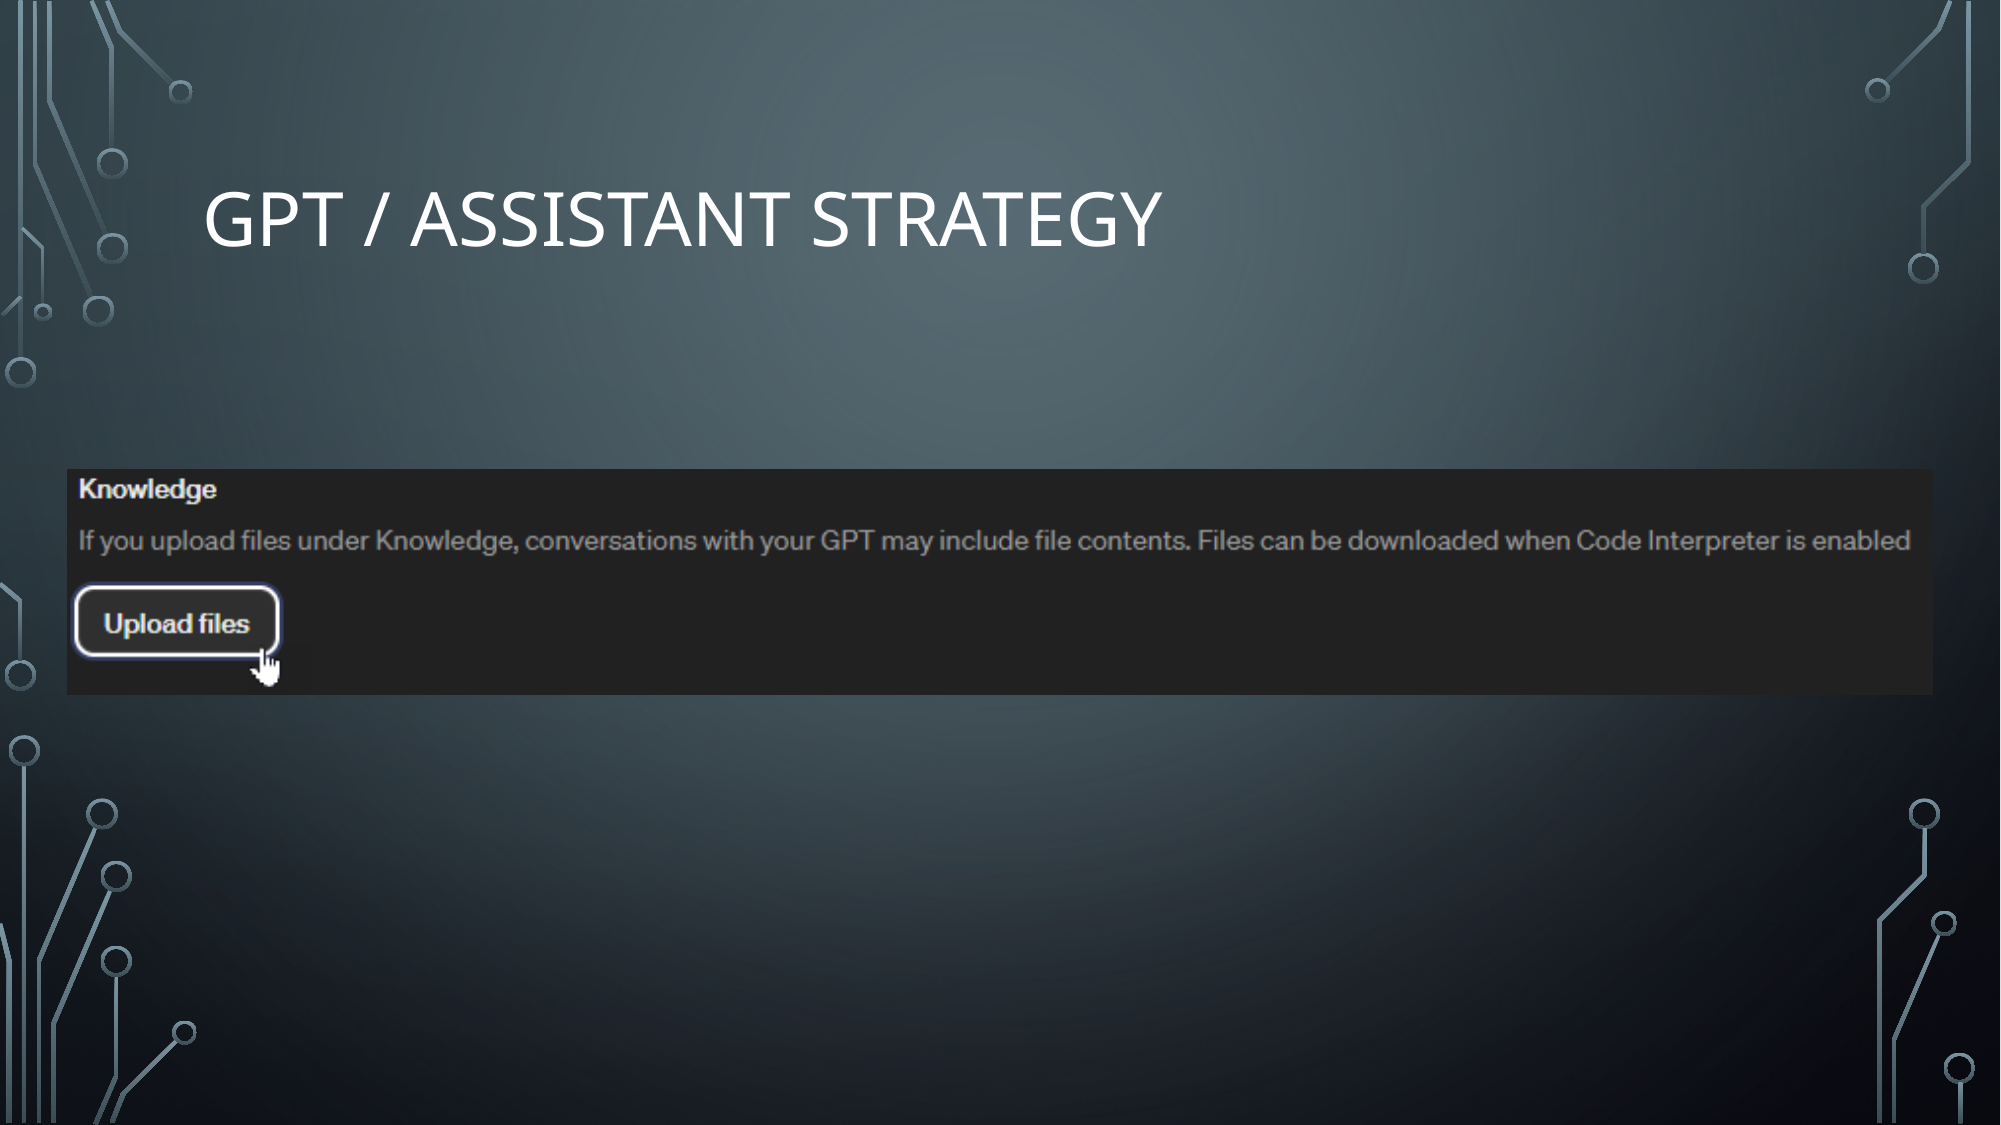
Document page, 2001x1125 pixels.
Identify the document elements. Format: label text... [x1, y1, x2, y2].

picture [66, 469, 1933, 696]
title Gpt / assistant strategy [187, 101, 1813, 344]
